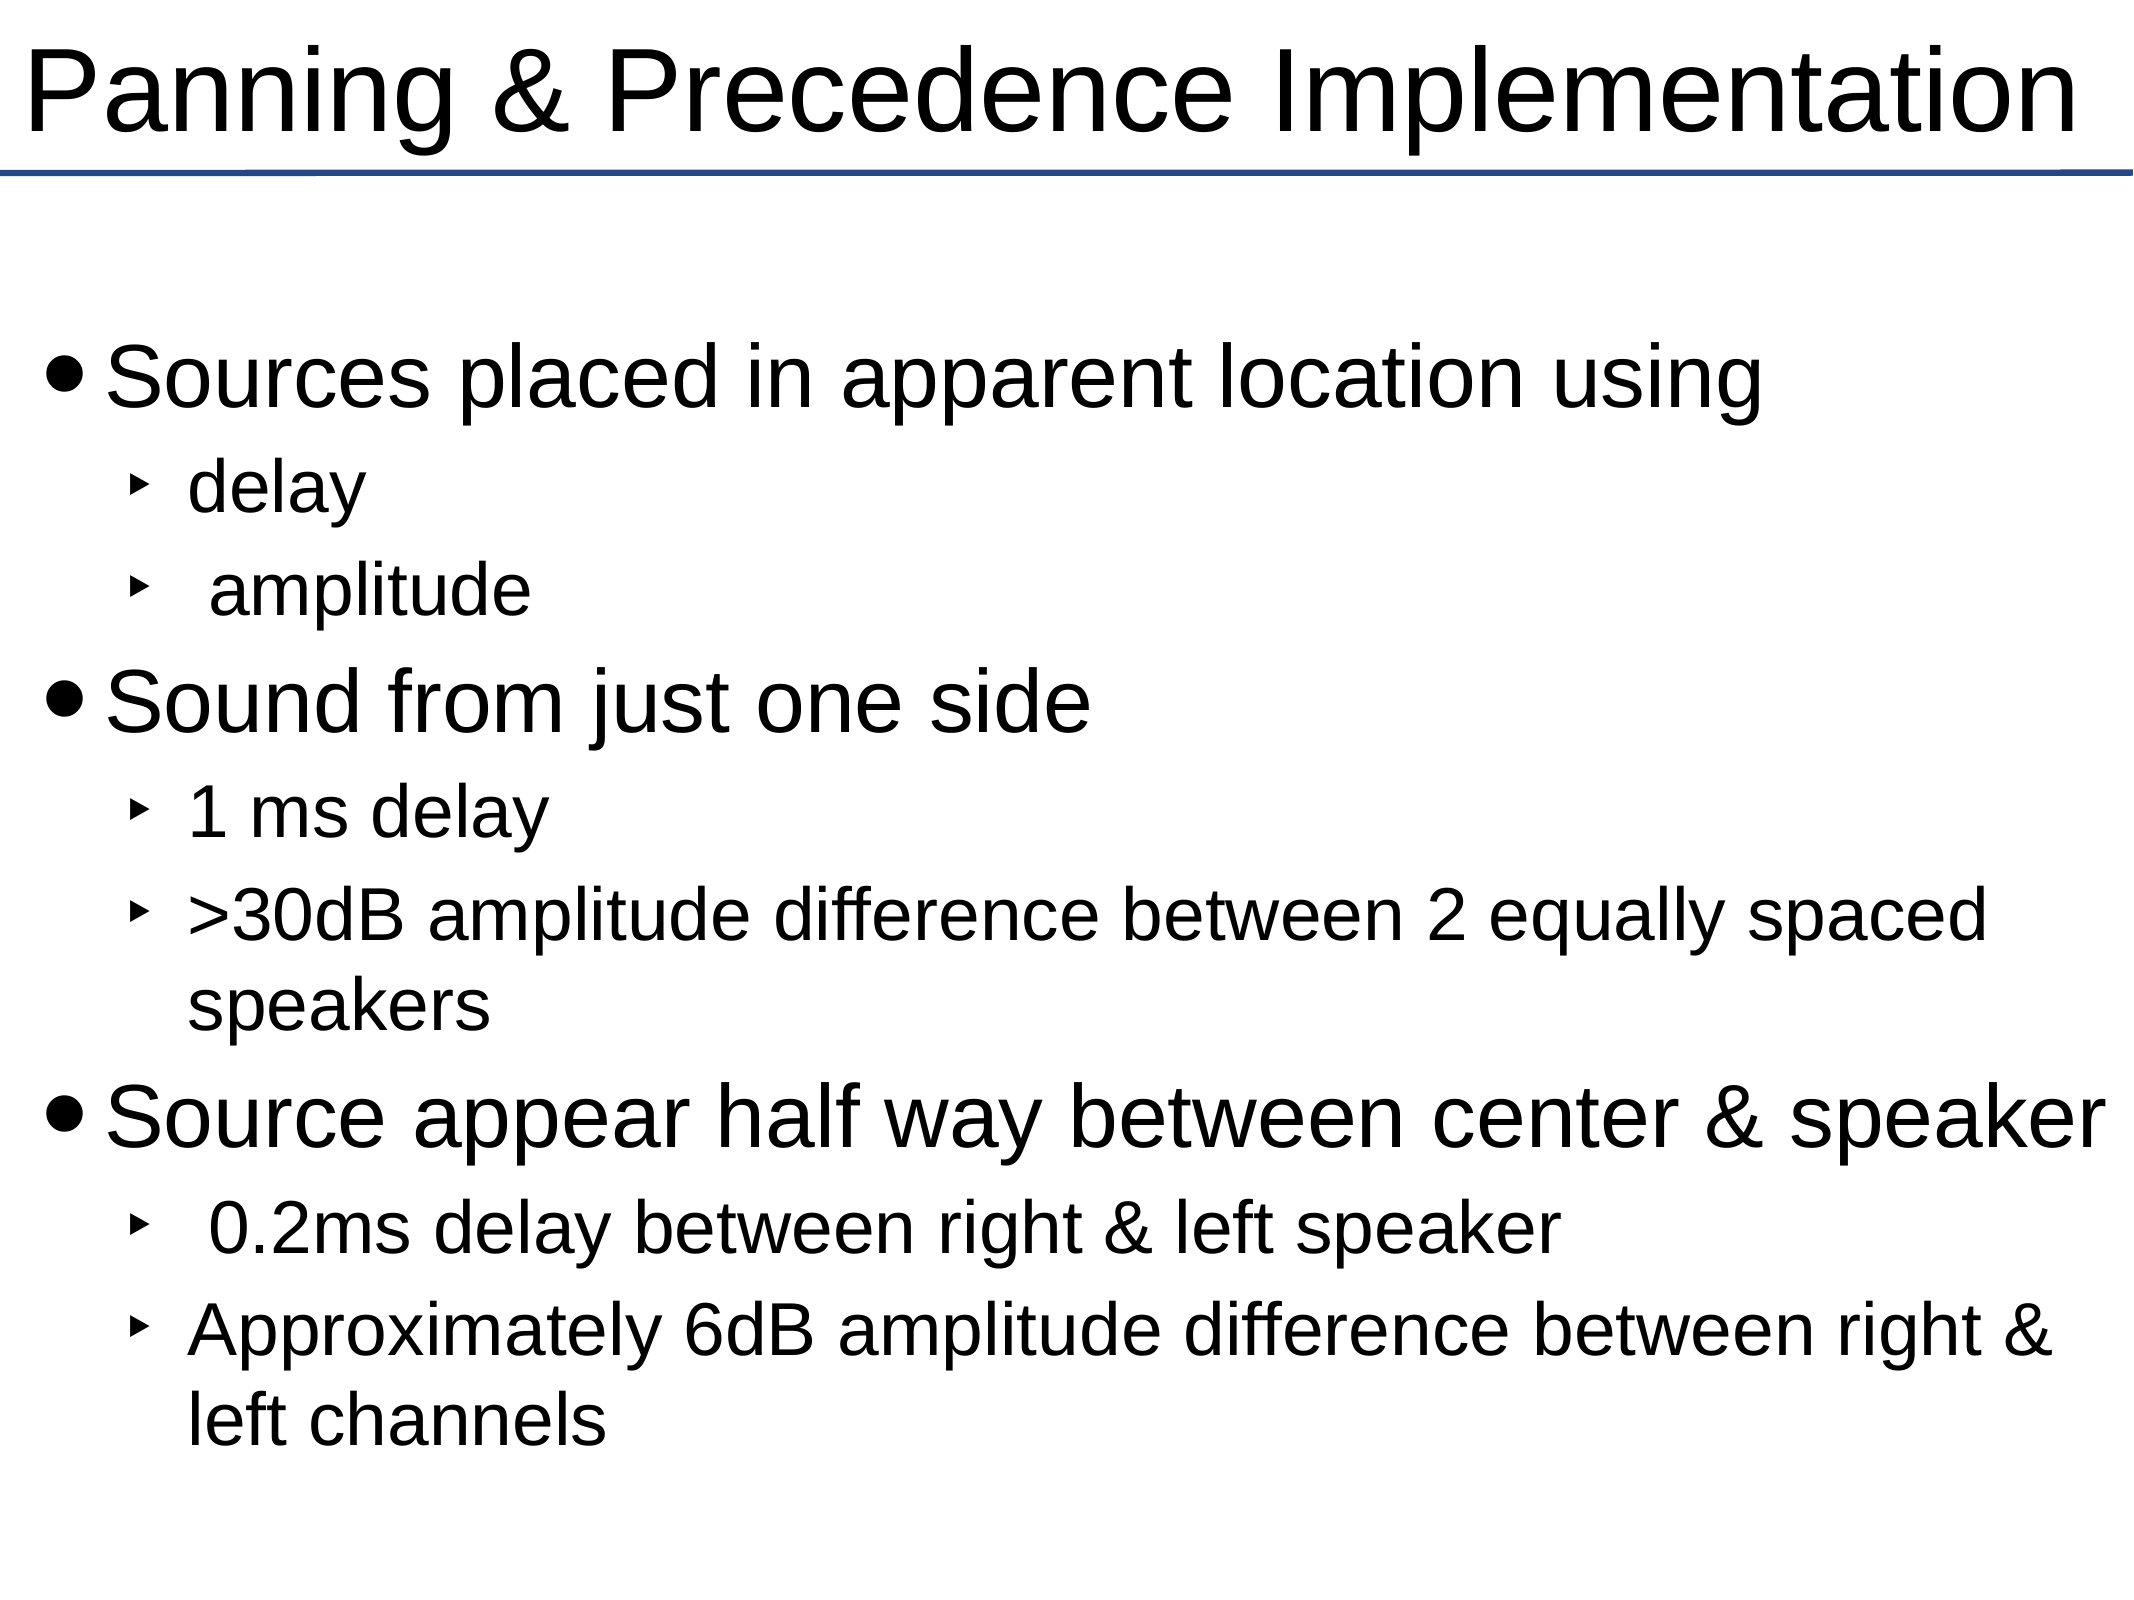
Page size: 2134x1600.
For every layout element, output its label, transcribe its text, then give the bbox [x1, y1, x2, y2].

title Panning & Precedence Implementation [14, 7, 2118, 161]
list Sources placed in apparent location using delay amplitude Sound from just one side 1 ms delay >30dB amplitude difference between 2 equally spaced speakers Source appear half way between center & speaker 0.2ms delay between right & left speaker Approximately 6dB amplitude difference between right & left channels [0, 177, 2134, 1600]
